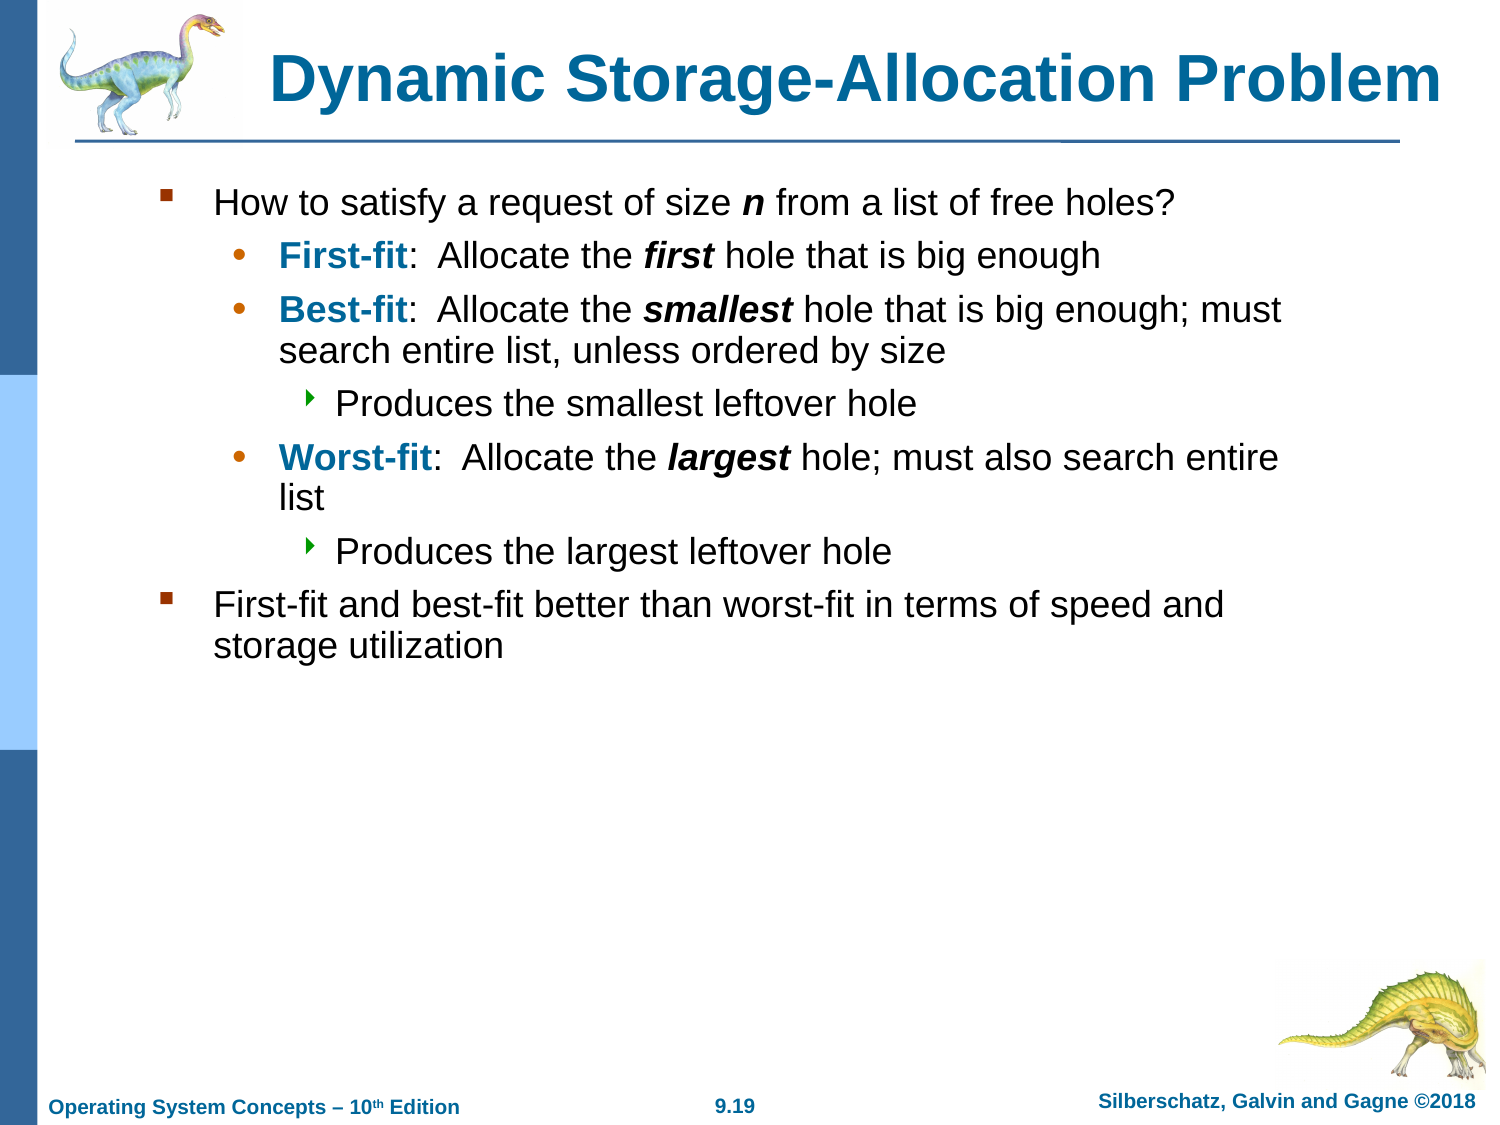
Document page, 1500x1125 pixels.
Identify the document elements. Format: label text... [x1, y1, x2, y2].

list How to satisfy a request of size n from a list of free holes? First-fit: Allocate the first hole that is big enough Best-fit: Allocate the smallest hole that is big enough; must search entire list, unless ordered by size Produces the smallest leftover hole Worst-fit: Allocate the largest hole; must also search entire list Produces the largest leftover hole First-fit and best-fit better than worst-fit in terms of speed and storage utilization [142, 175, 1303, 736]
picture [1275, 959, 1486, 1090]
title Dynamic Storage-Allocation Problem [219, 27, 1495, 123]
picture [46, 0, 243, 149]
